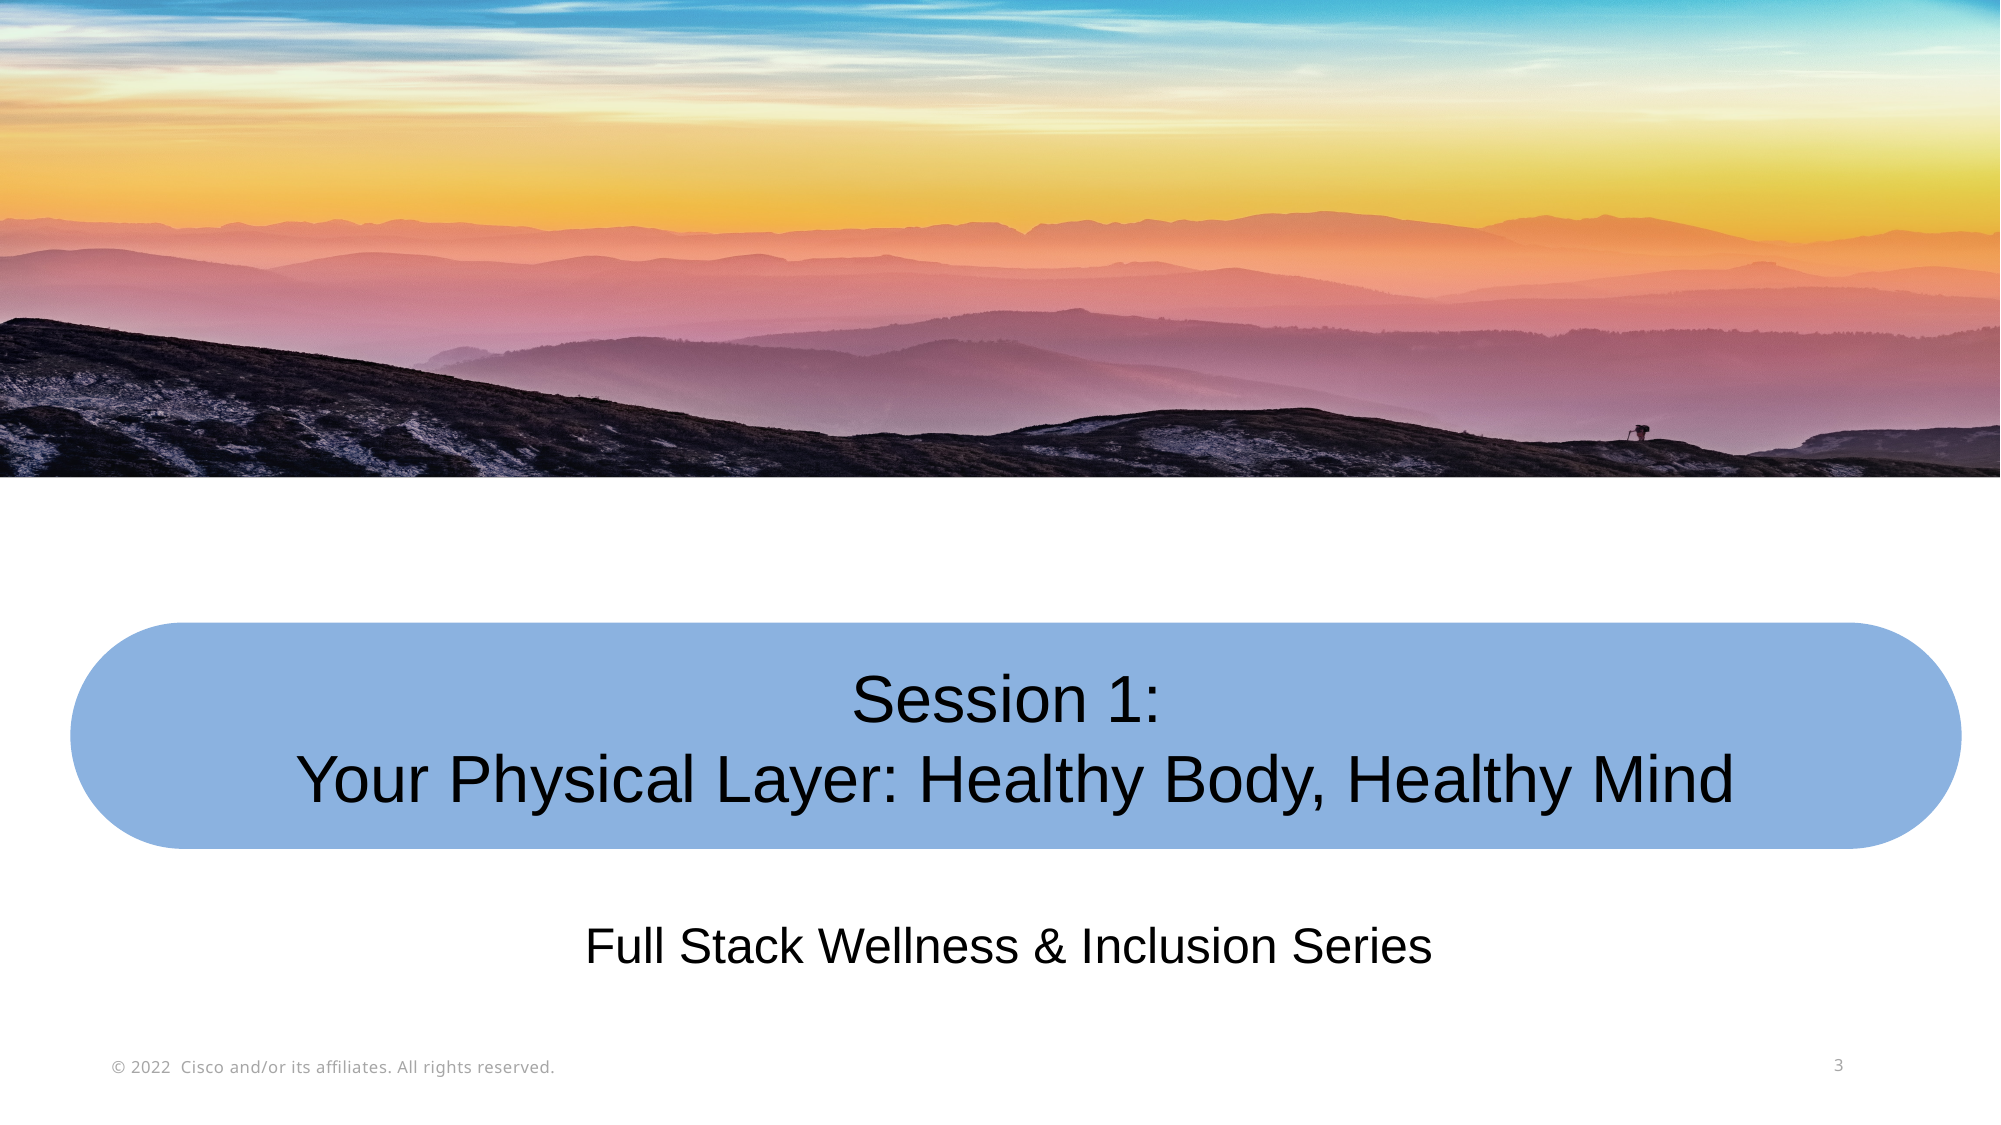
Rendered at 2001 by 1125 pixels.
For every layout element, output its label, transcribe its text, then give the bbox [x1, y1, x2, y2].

text_box [0, 0, 2000, 479]
text_box Session 1: Your Physical Layer: Healthy Body, Healthy Mind [70, 622, 1962, 849]
text_box Full Stack Wellness & Inclusion Series [70, 919, 1962, 974]
